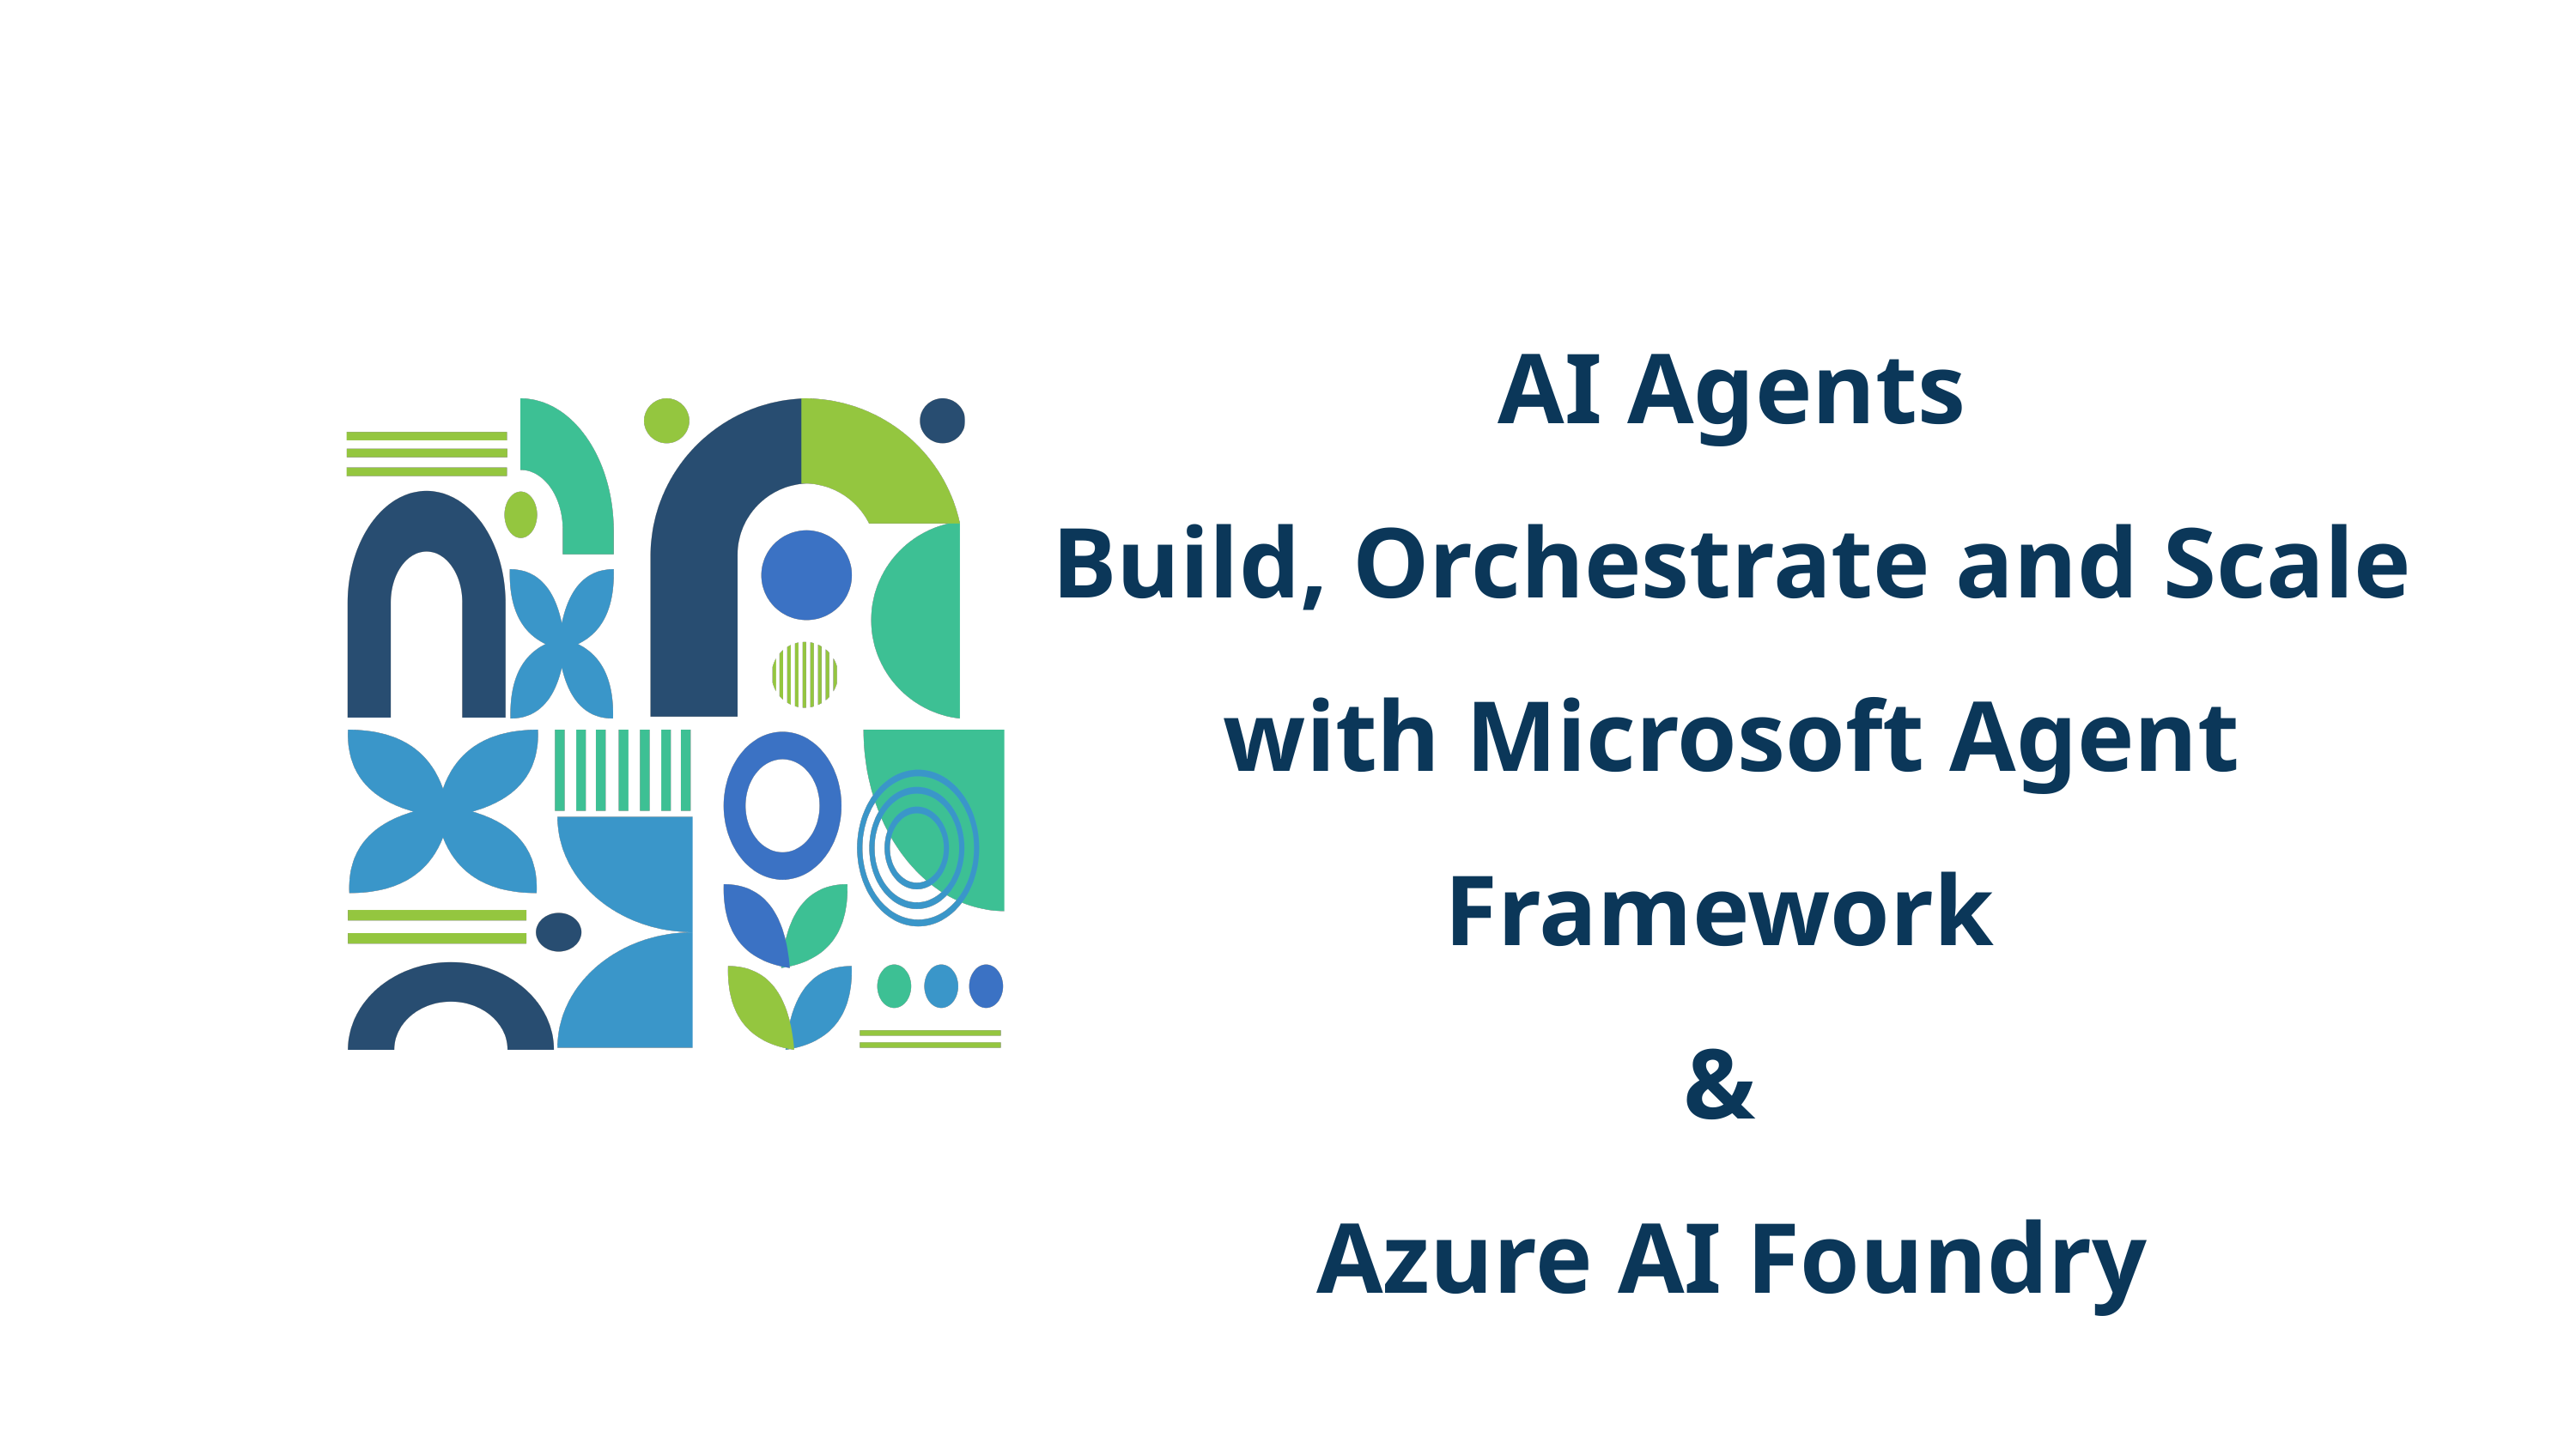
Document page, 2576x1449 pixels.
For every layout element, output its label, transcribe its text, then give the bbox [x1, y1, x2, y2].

picture [722, 730, 952, 1050]
title AI Agents Build, Orchestrate and Scale with Microsoft Agent Framework & Azure AI Foundry [952, 263, 2512, 1208]
picture [346, 730, 693, 1050]
picture [346, 398, 615, 718]
picture [644, 398, 952, 718]
